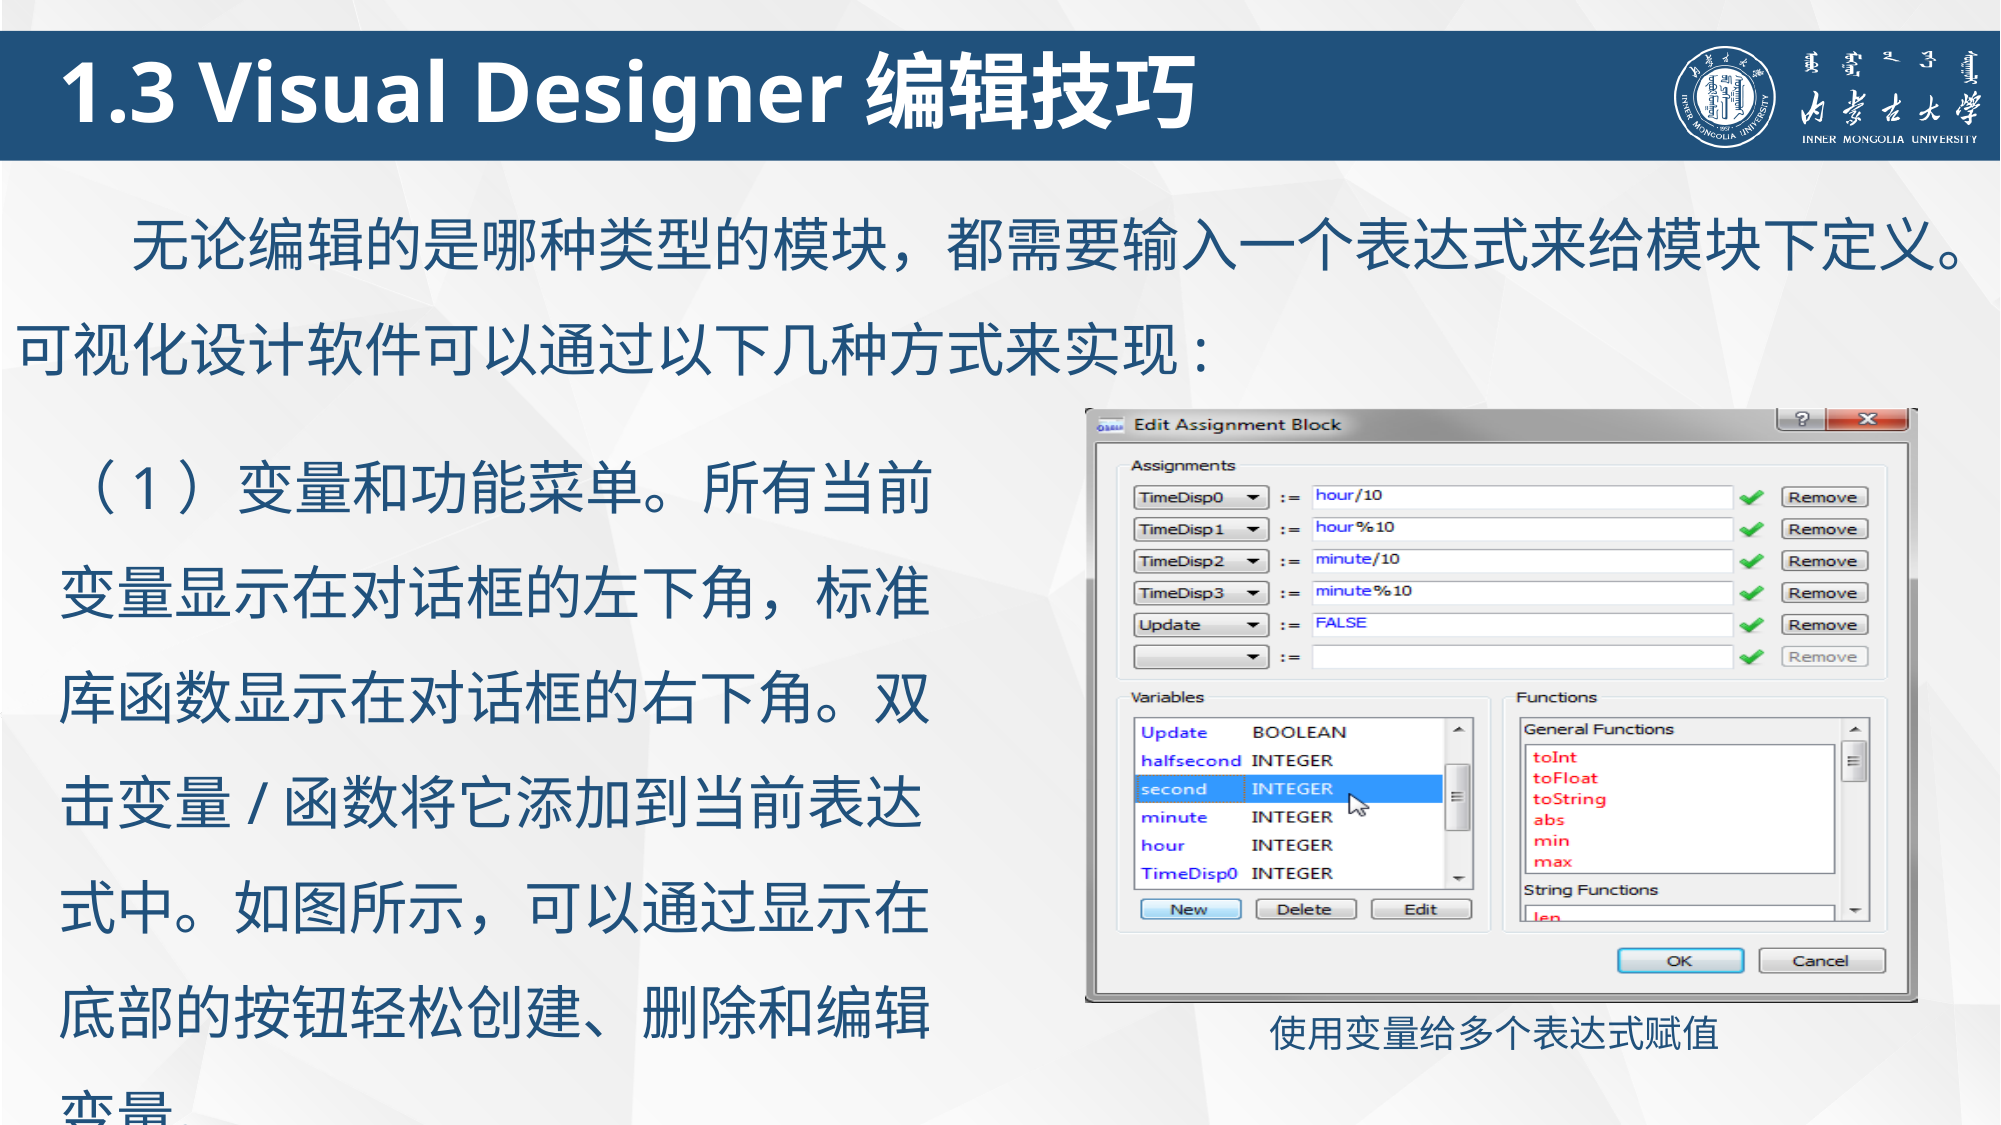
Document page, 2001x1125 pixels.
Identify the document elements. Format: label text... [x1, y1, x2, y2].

text_box （1）变量和功能菜单。所有当前变量显示在对话框的左下角，标准库函数显示在对话框的右下角。双击变量/函数将它添加到当前表达式中。如图所示，可以通过显示在底部的按钮轻松创建、删除和编辑变量。 [43, 408, 984, 1125]
text_box 使用变量给多个表达式赋值 [1254, 1003, 1748, 1063]
picture [0, 0, 2001, 1125]
list 1.3 Visual Designer编辑技巧 [43, 42, 1258, 148]
picture [1673, 46, 1986, 150]
text_box 无论编辑的是哪种类型的模块，都需要输入一个表达式来给模块下定义。可视化设计软件可以通过以下几种方式来实现: [0, 165, 2000, 391]
